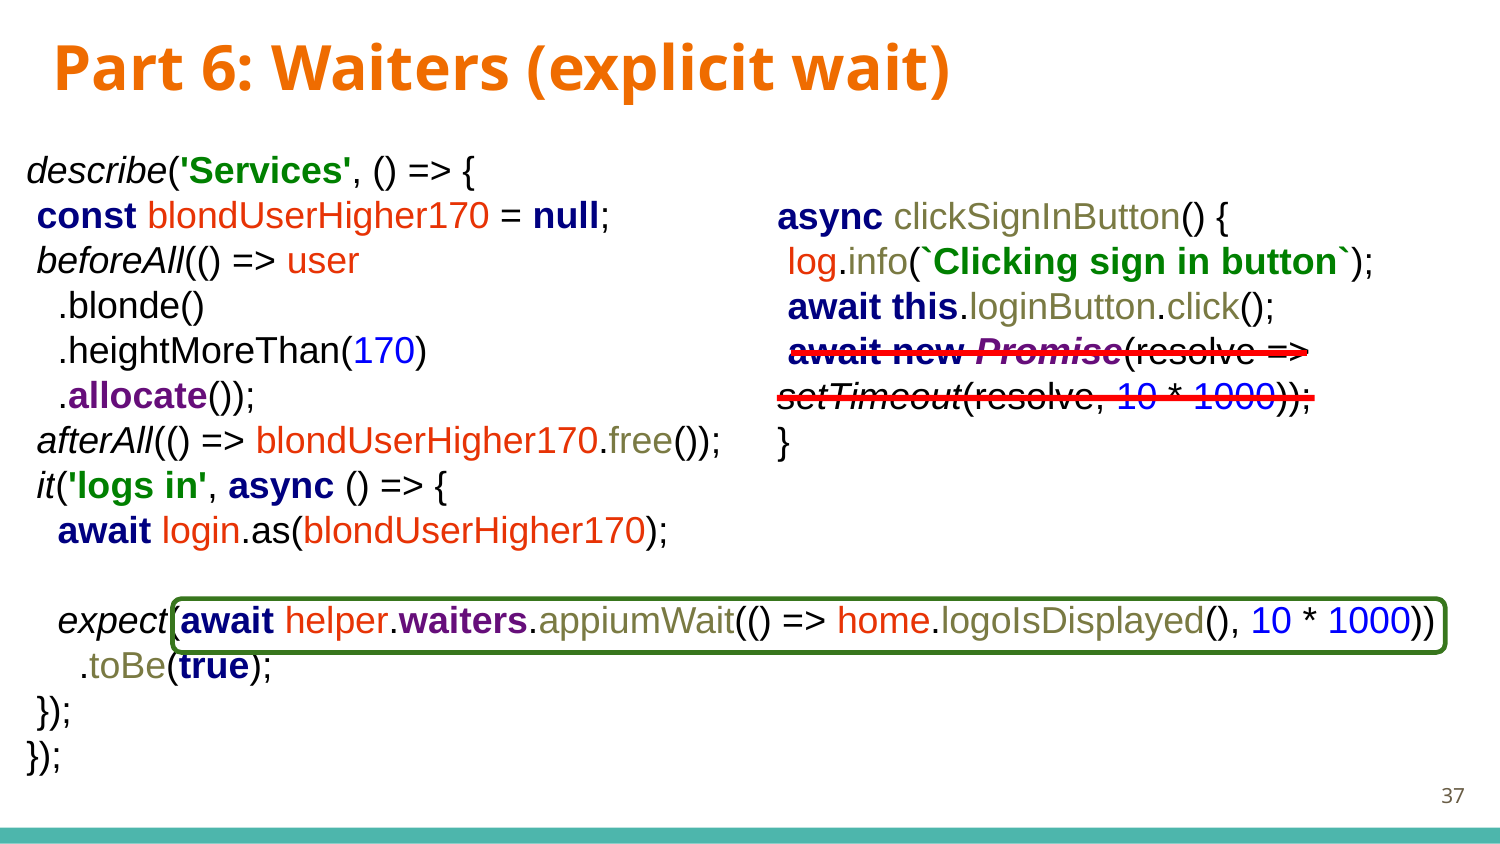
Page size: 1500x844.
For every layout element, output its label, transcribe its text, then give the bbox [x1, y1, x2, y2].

text_box [172, 598, 1446, 653]
title Part 6: Waiters (explicit wait) [37, 12, 1436, 99]
text_box async clickSignInButton() { log.info(`Clicking sign in button`); await this.loginButton.click(); await new Promise(resolve => setTimeout(resolve, 10 * 1000)); } [762, 80, 1488, 573]
text_box describe('Services', () => { const blondUserHigher170 = null; beforeAll(() => user .blonde() .heightMoreThan(170) .allocate()); afterAll(() => blondUserHigher170.free()); it('logs in', async () => { await login.as(blondUserHigher170); expect(await helper.waiters.appiumWait(() => home.logoIsDisplayed(), 10 * 1000)) .toBe(true); }); }); [11, 140, 1459, 782]
slide_number ‹#› [1389, 764, 1480, 830]
